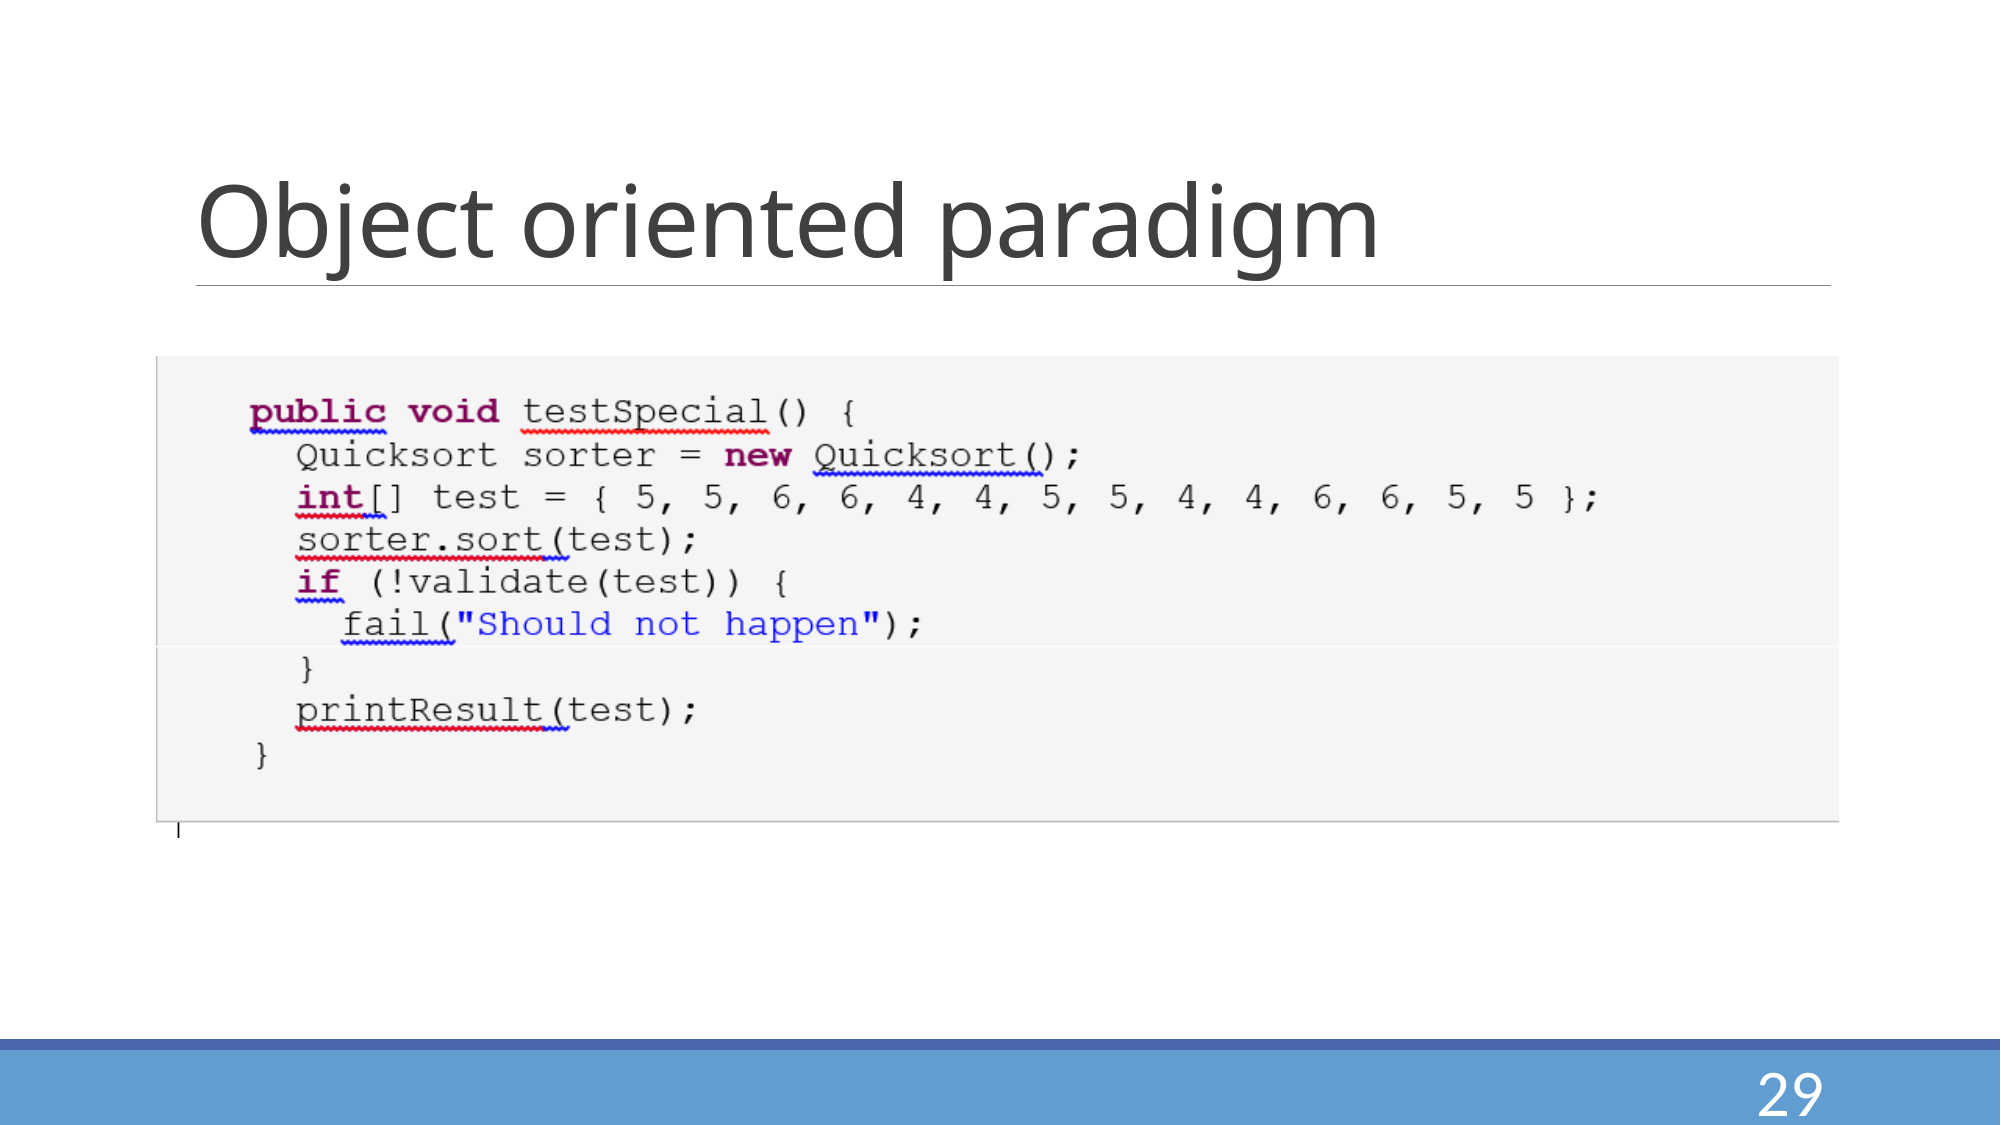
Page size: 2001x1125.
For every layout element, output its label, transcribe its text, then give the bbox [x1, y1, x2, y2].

slide_number 29 [1624, 1059, 1840, 1120]
picture [155, 355, 1840, 838]
title Object oriented paradigm [180, 47, 1830, 285]
